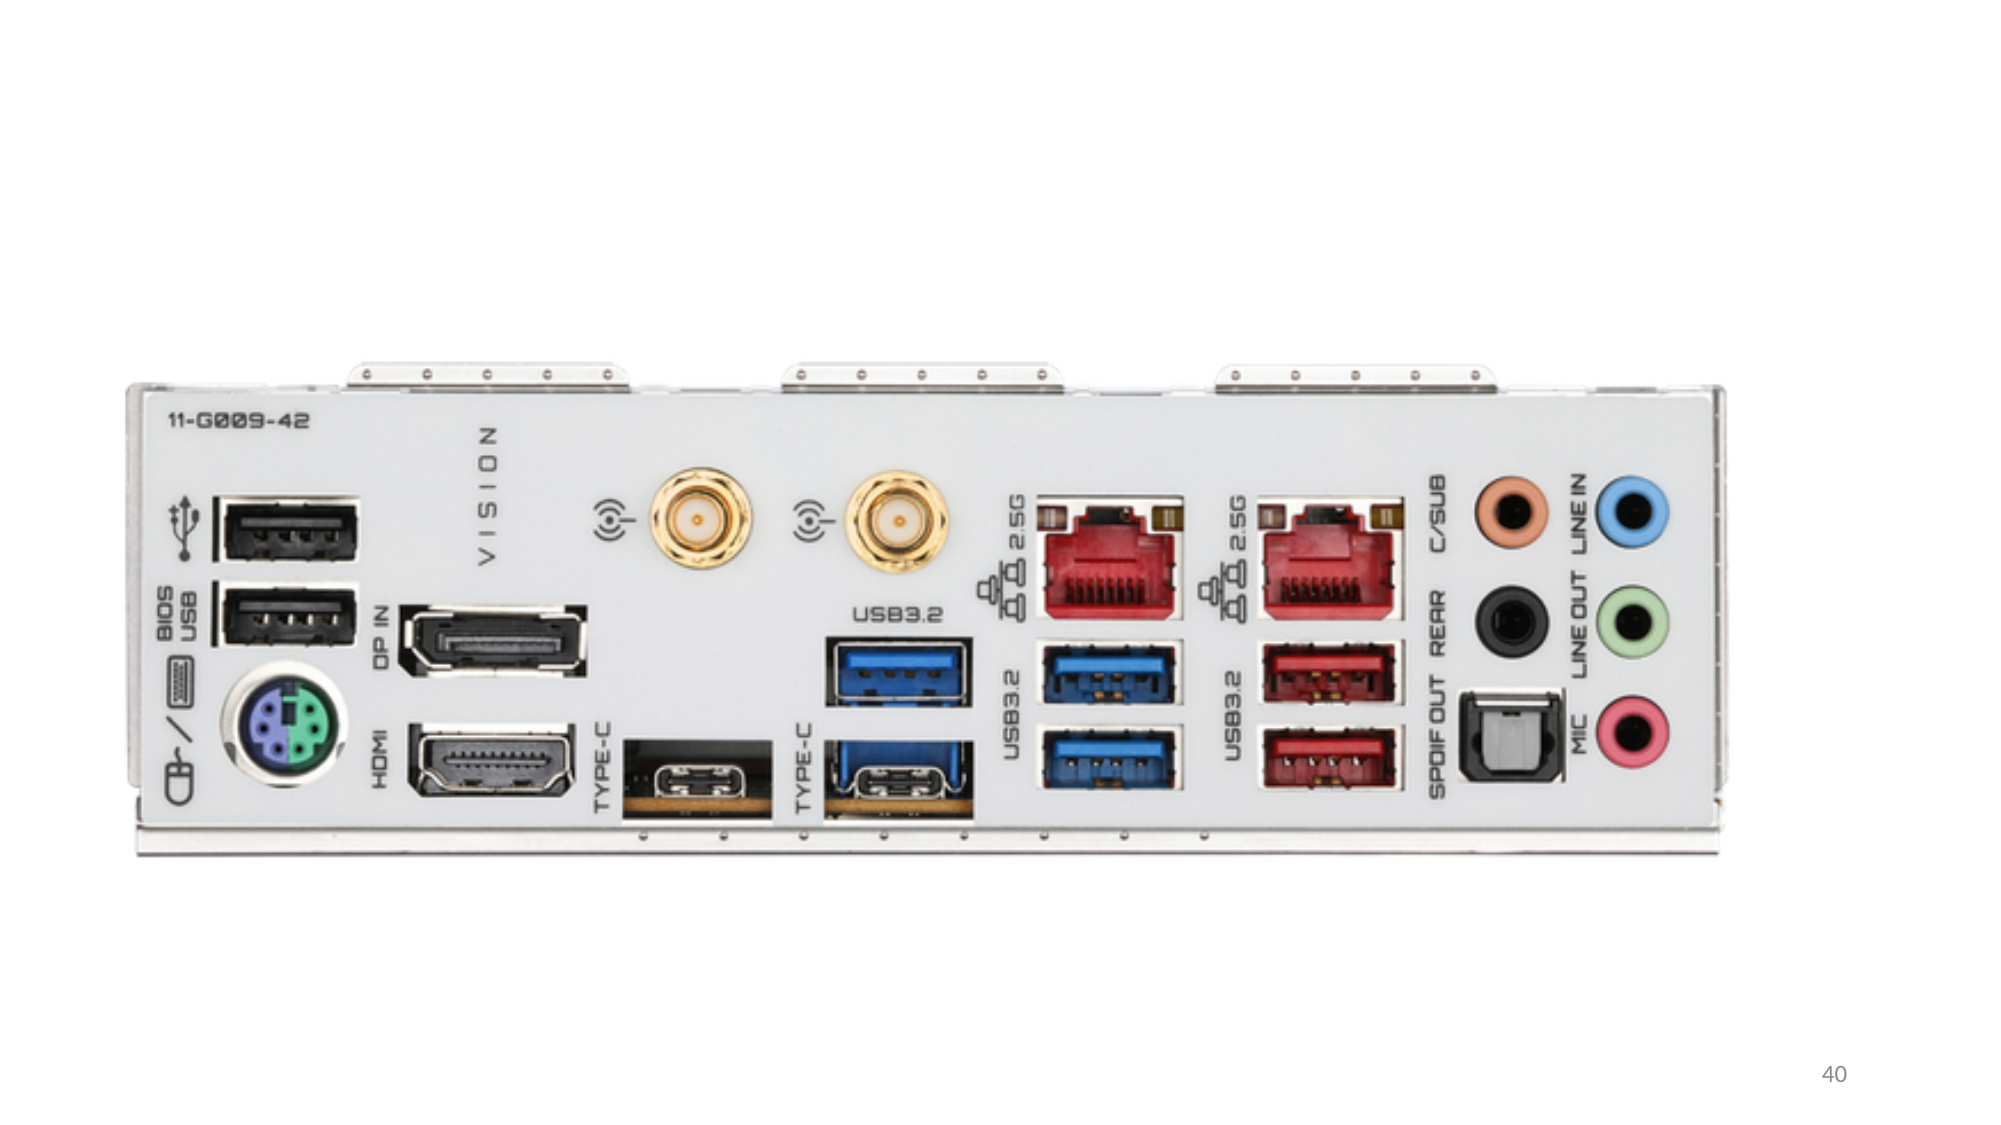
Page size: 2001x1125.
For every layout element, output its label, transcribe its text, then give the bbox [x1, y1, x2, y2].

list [0, 156, 2000, 1057]
slide_number 40 [1412, 1057, 1863, 1103]
